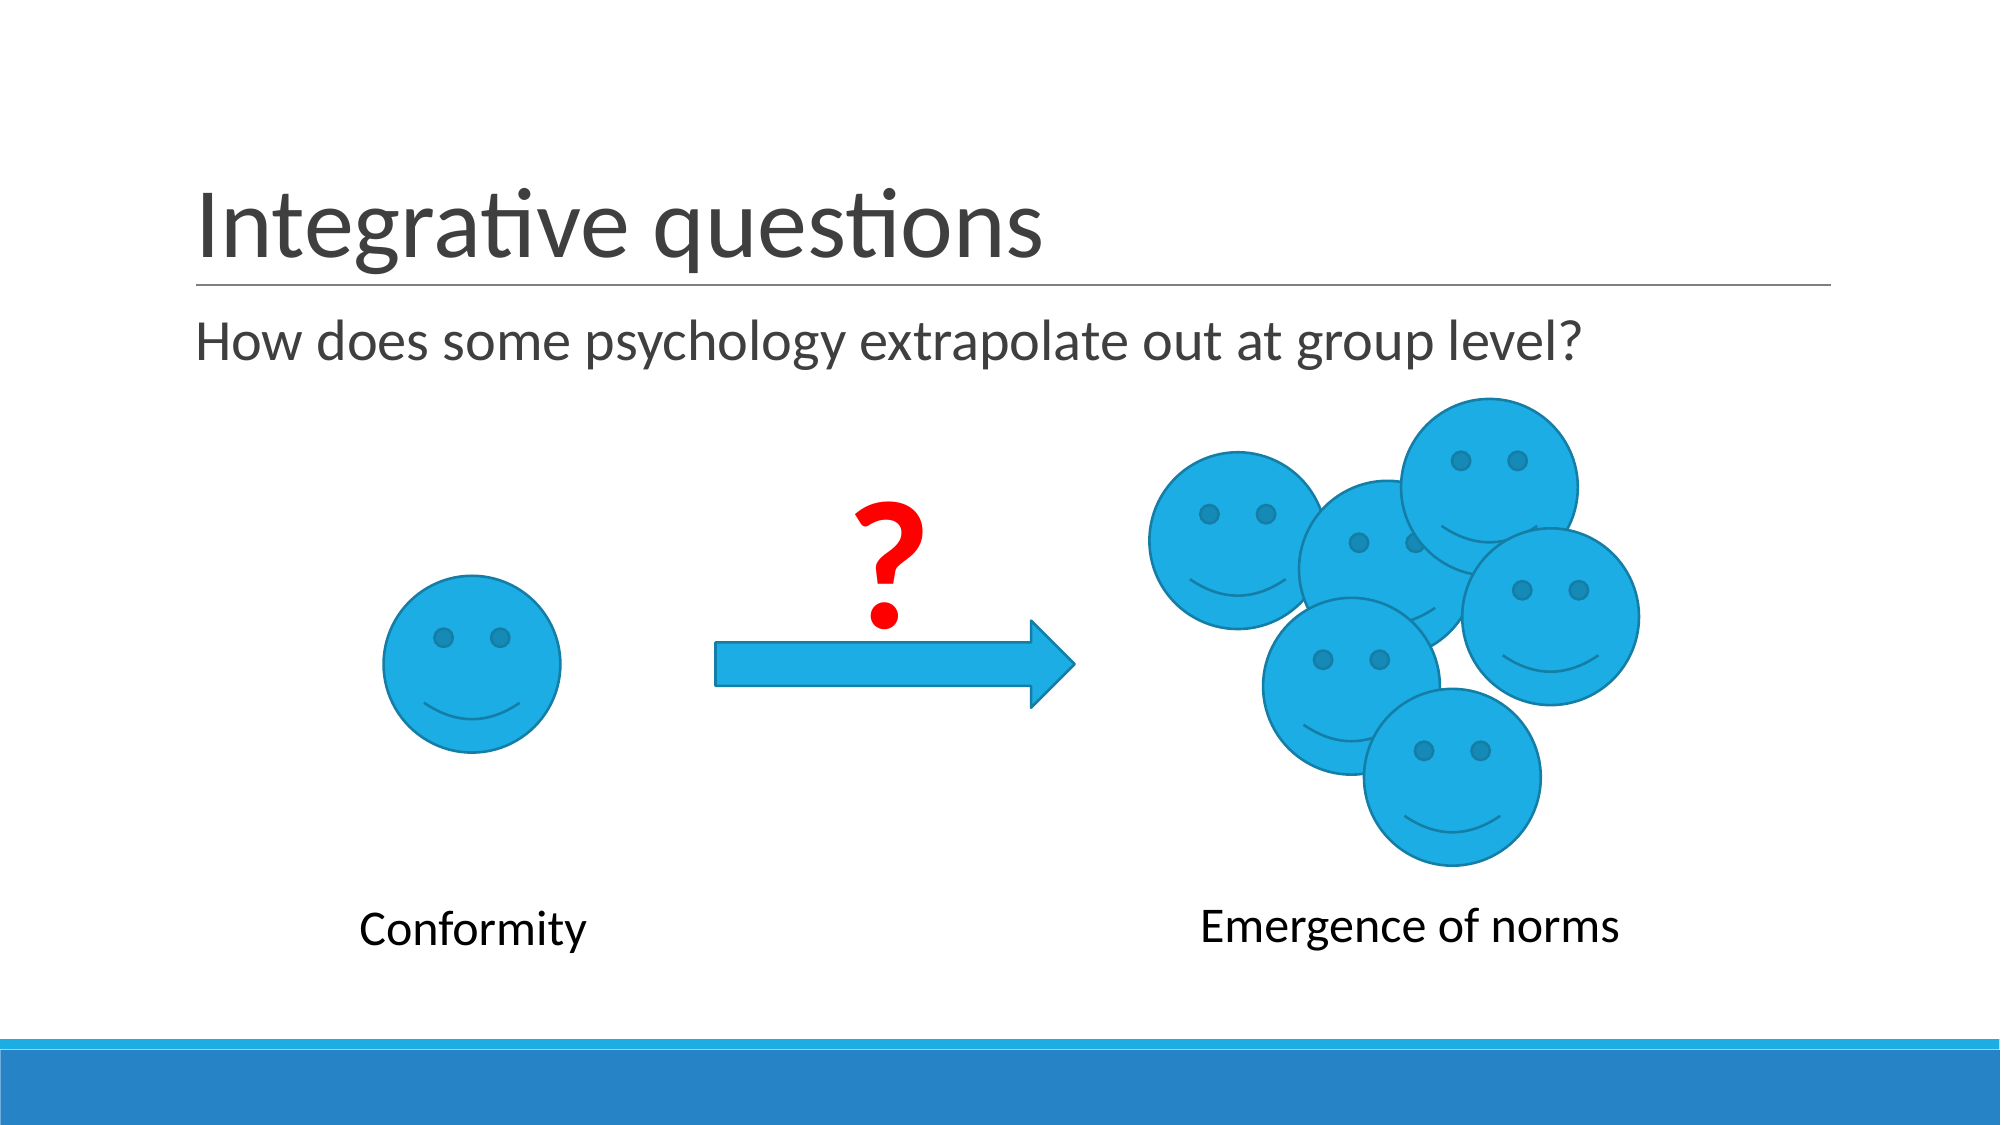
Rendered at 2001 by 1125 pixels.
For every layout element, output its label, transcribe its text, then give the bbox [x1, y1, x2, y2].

text_box [1298, 480, 1472, 647]
text_box [383, 575, 561, 753]
text_box [1462, 528, 1640, 706]
text_box [1263, 597, 1440, 775]
list How does some psychology extrapolate out at group level? [180, 302, 1830, 963]
text_box [1401, 398, 1578, 574]
title Integrative questions [180, 47, 1830, 285]
text_box ? [831, 437, 959, 673]
text_box [715, 620, 1075, 708]
text_box [1363, 688, 1541, 866]
text_box [1149, 452, 1321, 630]
